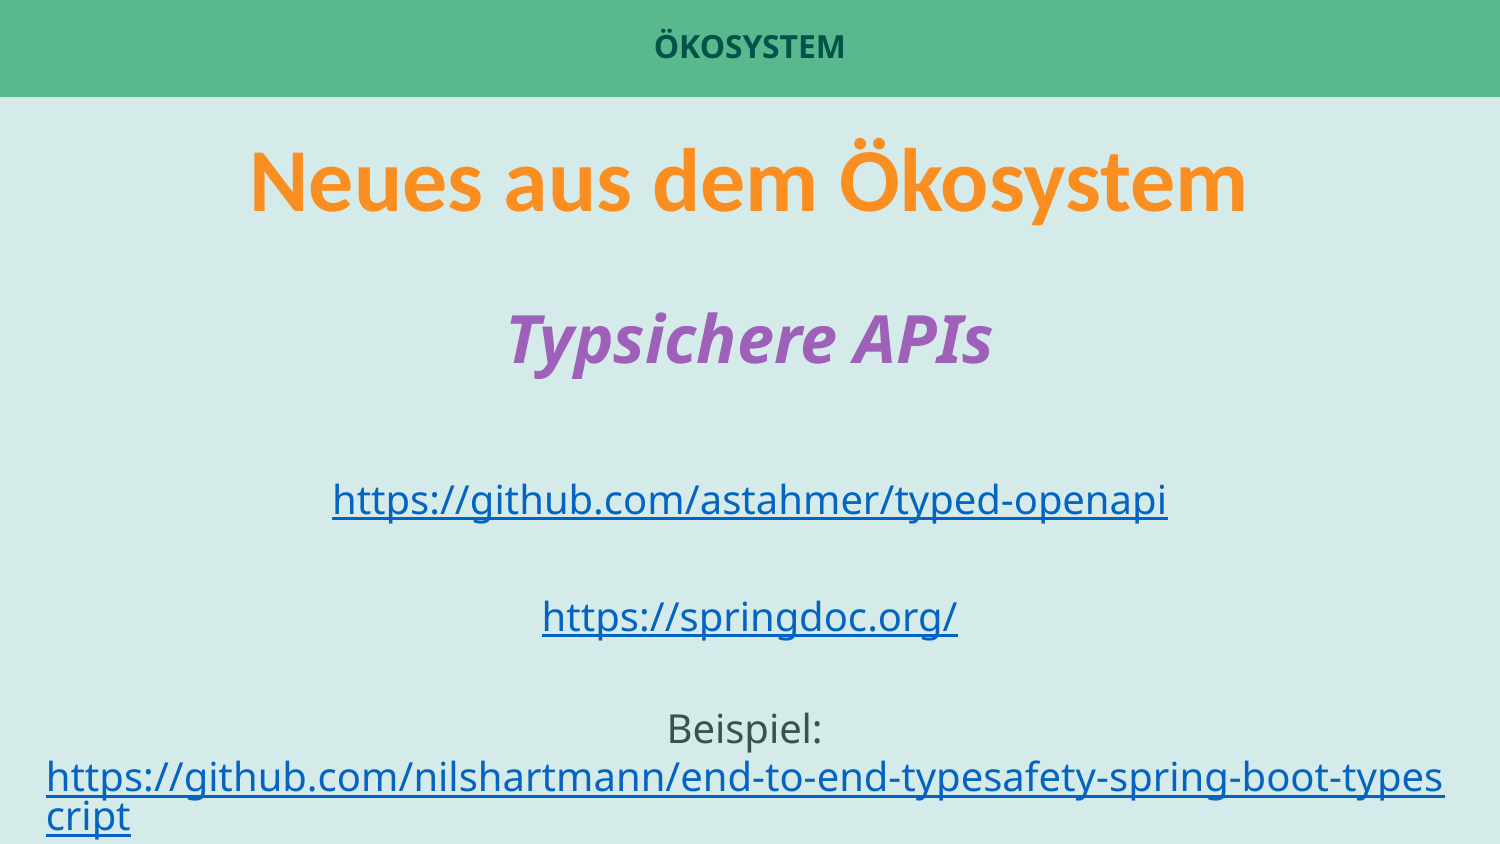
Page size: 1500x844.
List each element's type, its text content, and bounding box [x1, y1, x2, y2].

list Neues aus dem Ökosystem Typsichere APIs https://github.com/astahmer/typed-openapi https://springdoc.org/ Beispiel: https://github.com/nilshartmann/end-to-end-typesafety-spring-boot-typescript [30, 126, 1470, 815]
title Ökosystem [0, 0, 1500, 98]
